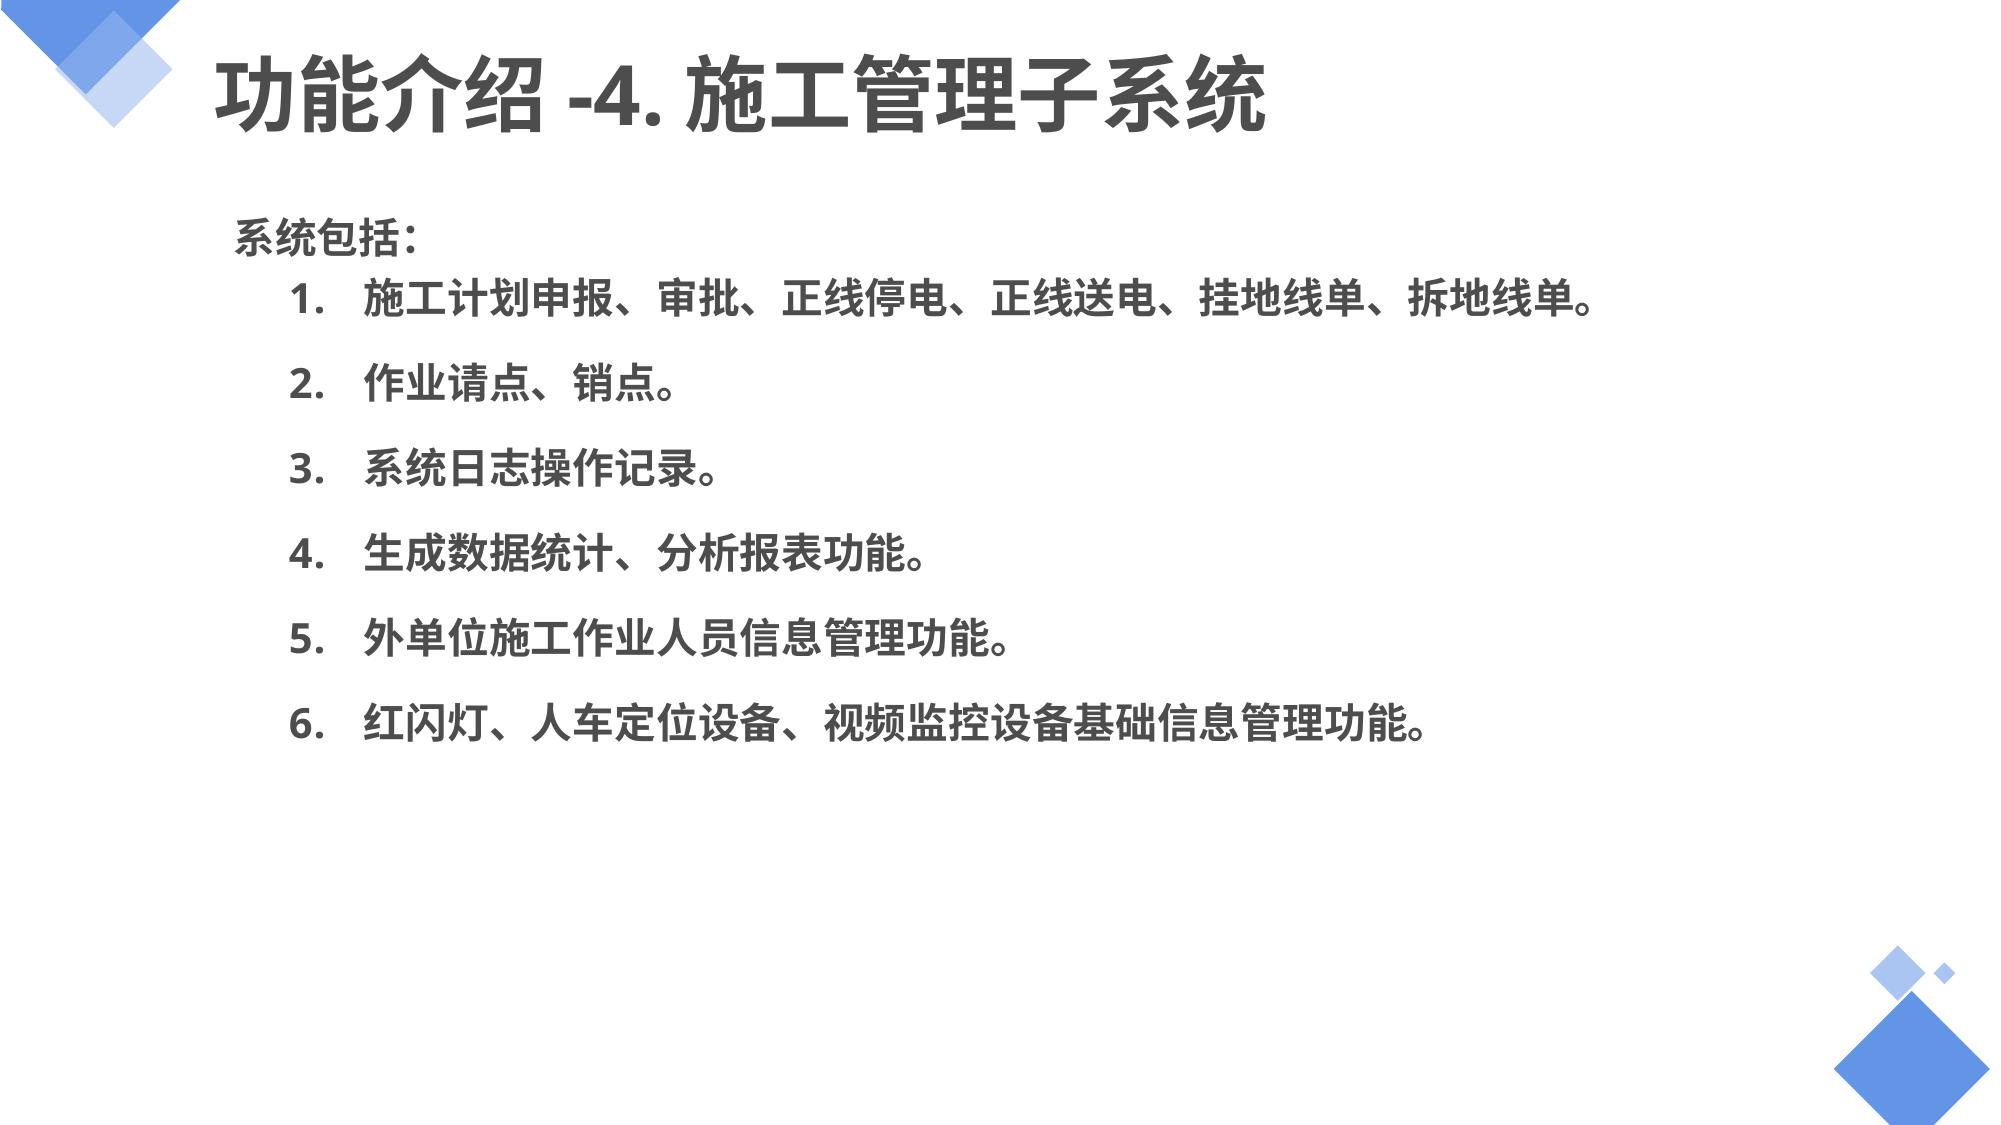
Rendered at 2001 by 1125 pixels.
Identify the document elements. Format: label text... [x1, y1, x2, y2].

list 系统包括： 施工计划申报、审批、正线停电、正线送电、挂地线单、拆地线单。 作业请点、销点。 系统日志操作记录。 生成数据统计、分析报表功能。 外单位施工作业人员信息管理功能。 红闪灯、人车定位设备、视频监控设备基础信息管理功能。 [198, 184, 1900, 1021]
title 功能介绍-4.施工管理子系统 [198, 33, 1900, 165]
